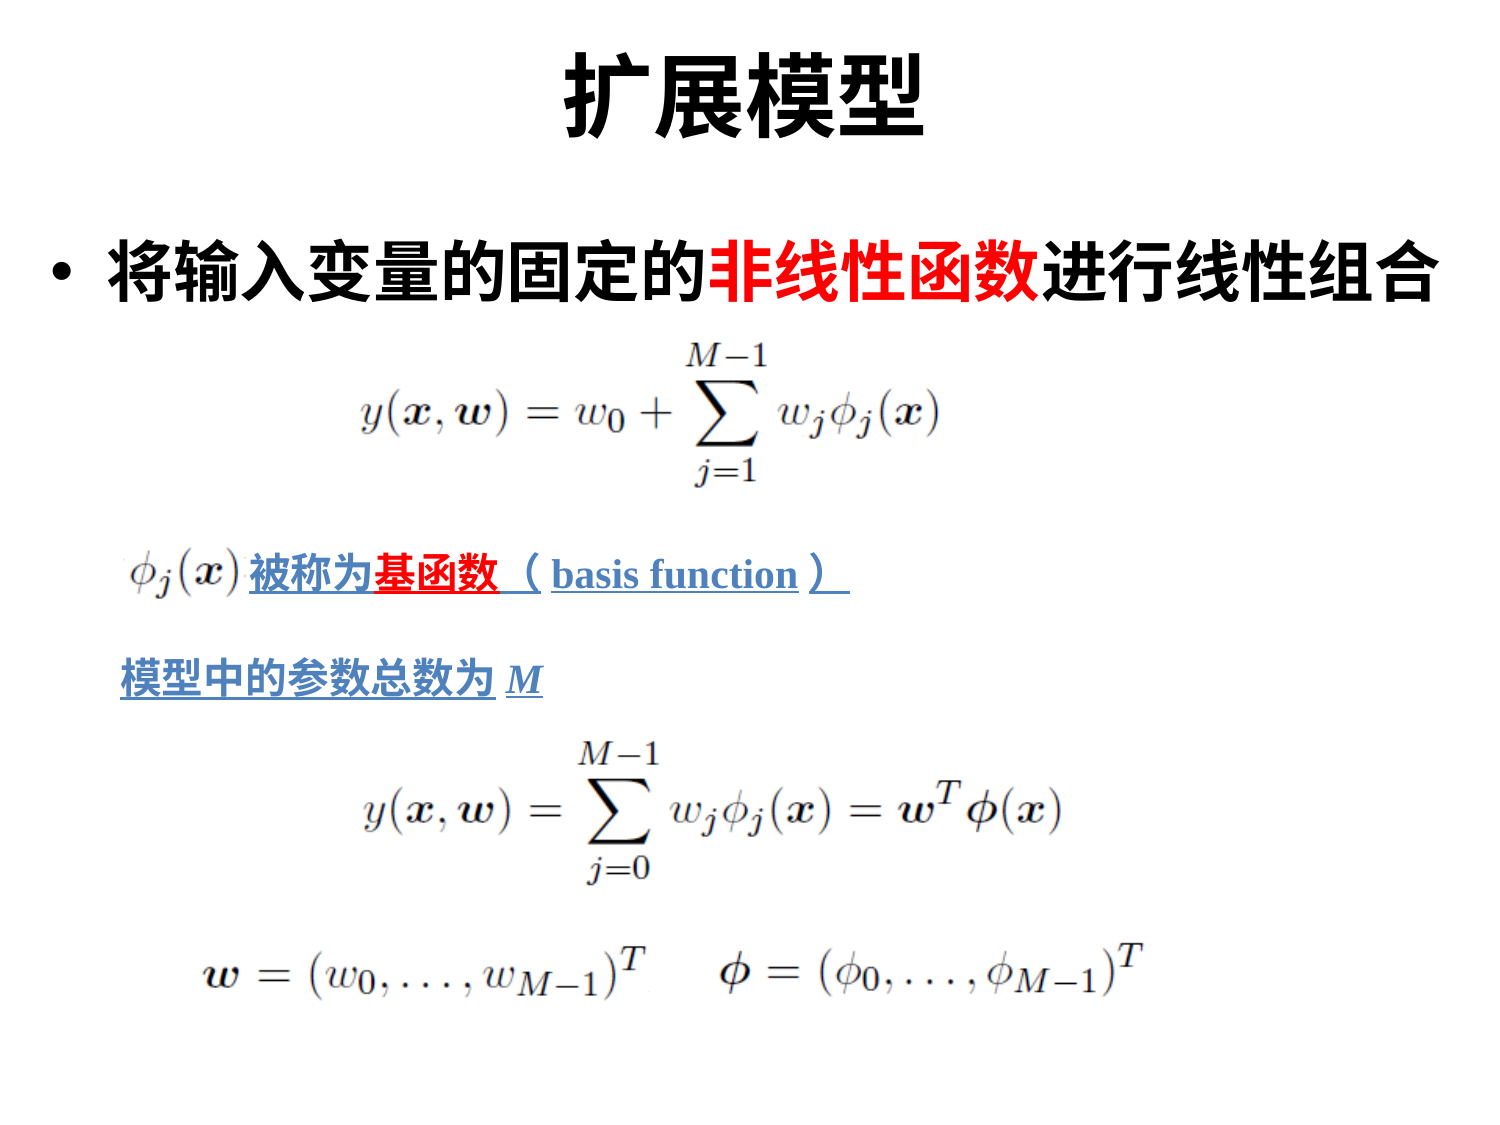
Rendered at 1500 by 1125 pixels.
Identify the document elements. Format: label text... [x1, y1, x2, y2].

picture [351, 728, 1087, 899]
picture [123, 538, 246, 607]
text_box 模型中的参数总数为M [105, 644, 856, 710]
picture [321, 321, 972, 502]
picture [201, 937, 651, 1007]
text_box 被称为基函数（basis function） [246, 539, 985, 604]
picture [716, 937, 1149, 1002]
title 扩展模型 [70, 0, 1421, 188]
list 将输⼊变量的固定的⾮线性函数进⾏线性组合 [35, 222, 1465, 966]
